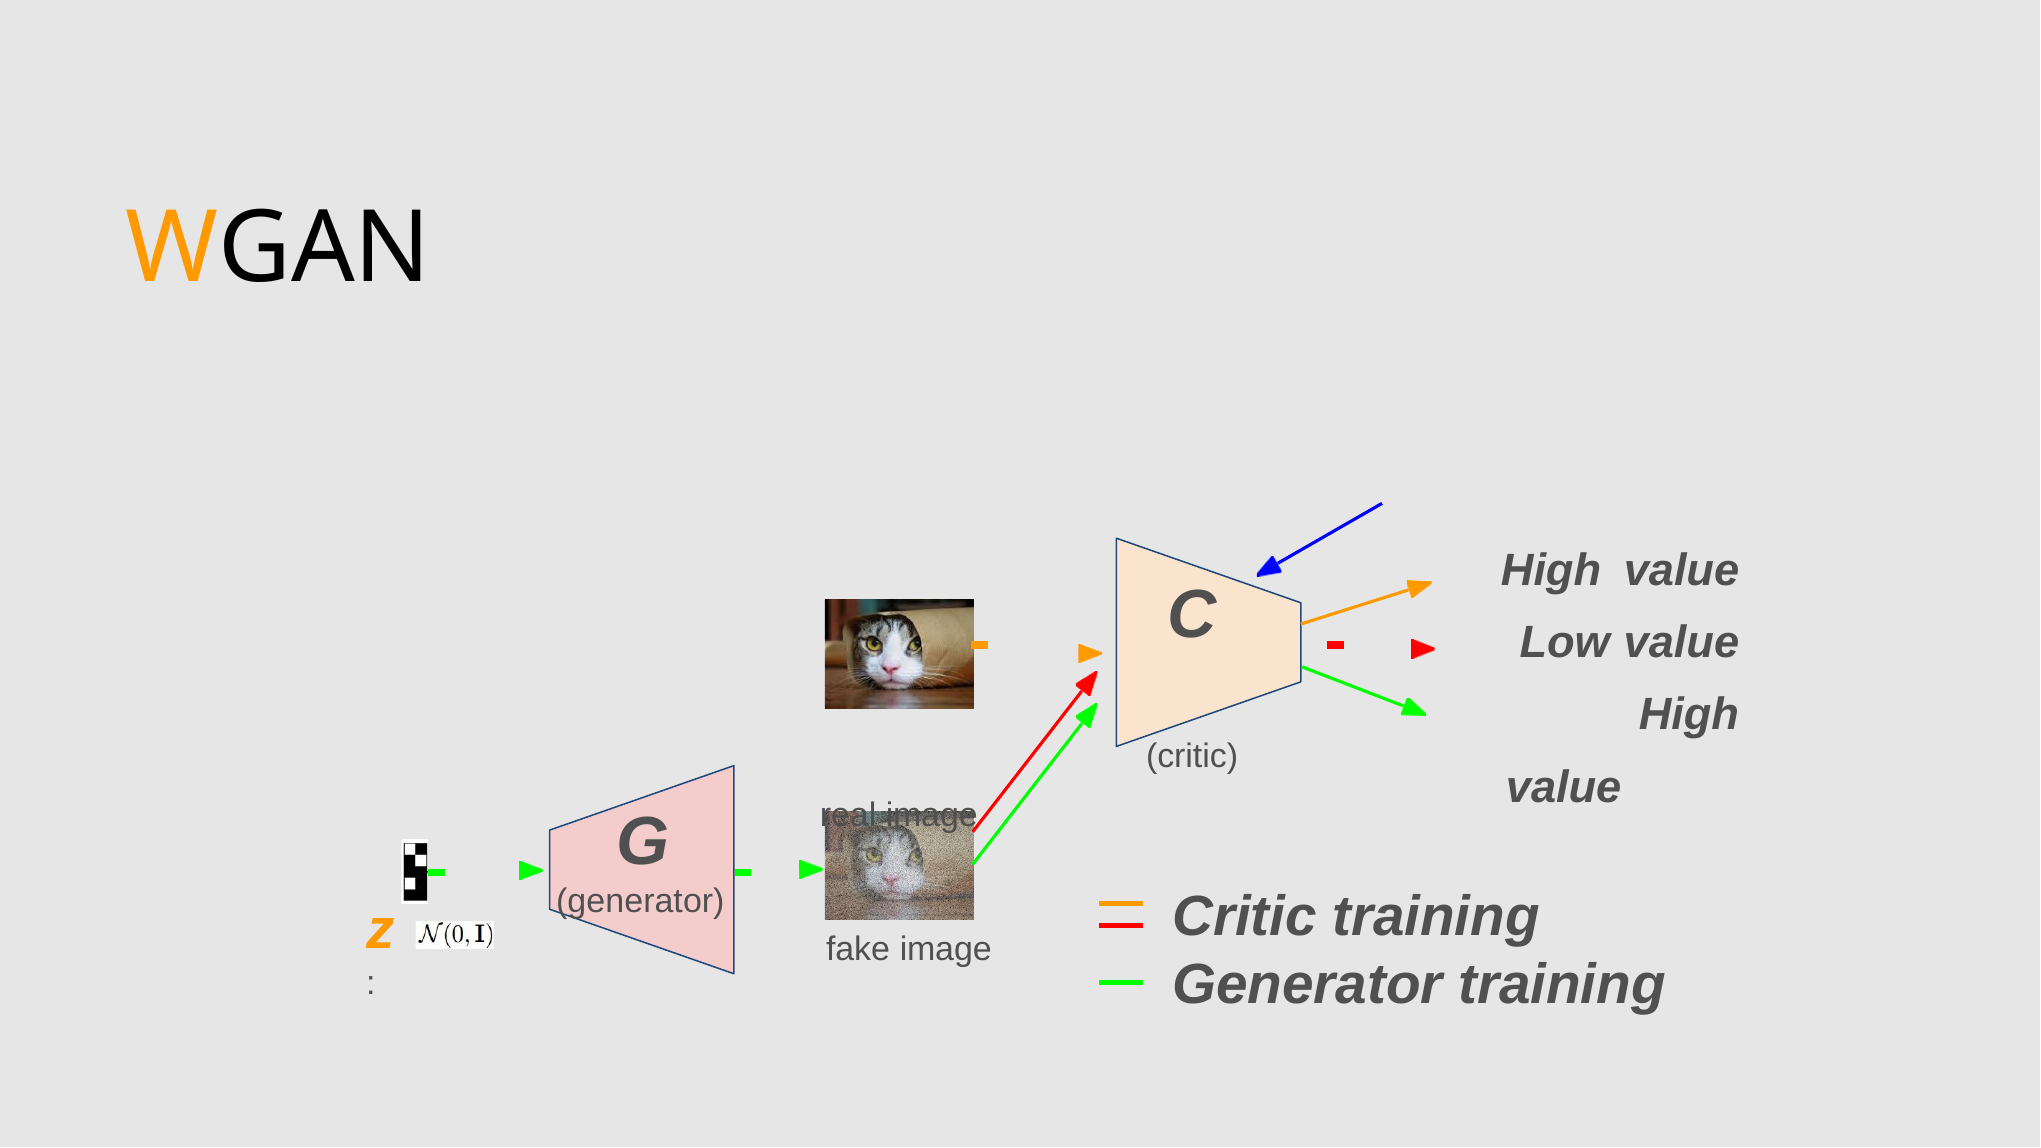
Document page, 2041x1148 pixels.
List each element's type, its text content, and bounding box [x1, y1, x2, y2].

text_box [415, 921, 494, 949]
text_box G (generator) [424, 794, 823, 920]
text_box real image [817, 566, 1102, 834]
text_box [652, 765, 734, 794]
text_box [580, 920, 734, 974]
text_box [1411, 639, 1435, 659]
text_box C (critic) [1143, 566, 1433, 774]
text_box [1401, 698, 1426, 716]
text_box High value Low value High value [1498, 517, 1741, 812]
text_box [401, 839, 428, 904]
text_box Critic training Generator training [1169, 875, 1669, 1015]
text_box [799, 860, 823, 879]
text_box [1116, 538, 1196, 747]
text_box fake image [823, 923, 995, 968]
text_box [1256, 556, 1282, 577]
title WGAN [122, 178, 646, 373]
text_box [824, 834, 974, 920]
text_box [519, 861, 543, 880]
text_box [1406, 580, 1432, 598]
text_box z : [363, 889, 417, 1001]
